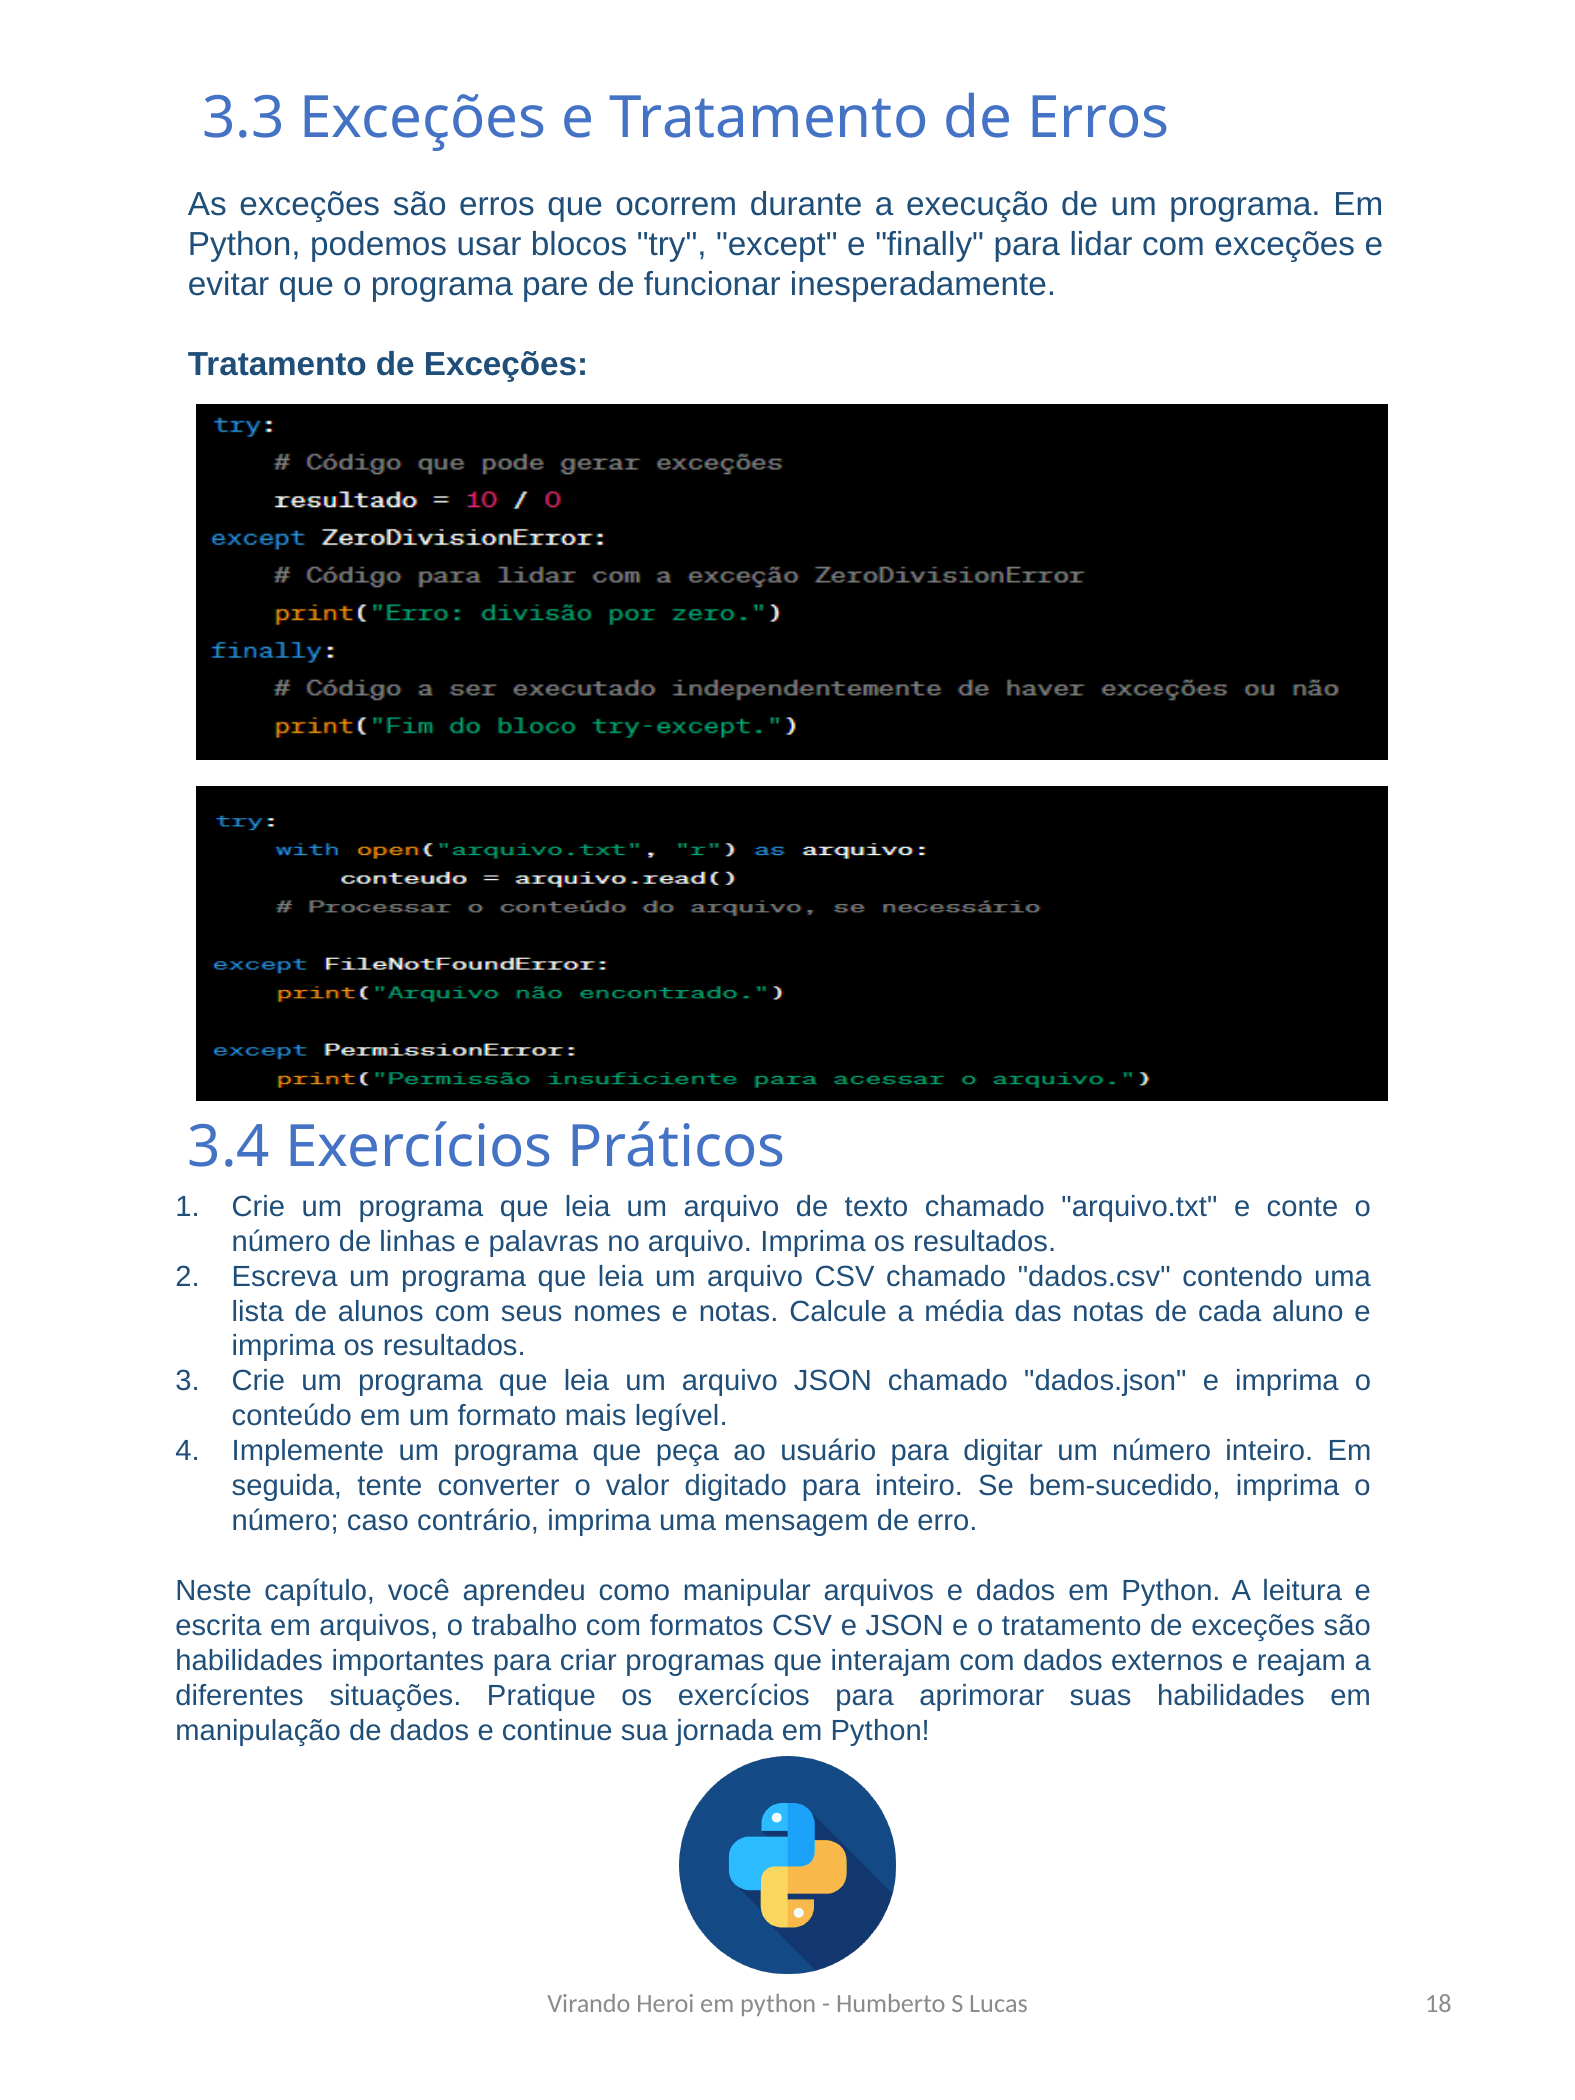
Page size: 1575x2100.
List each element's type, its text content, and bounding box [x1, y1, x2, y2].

picture [196, 786, 1388, 1101]
text_box Crie um programa que leia um arquivo de texto chamado "arquivo.txt" e conte o número de linhas e palavras no arquivo. Imprima os resultados. Escreva um programa que leia um arquivo CSV chamado "dados.csv" contendo uma lista de alunos com seus nomes e notas. Calcule a média das notas de cada aluno e imprima os resultados. Crie um programa que leia um arquivo JSON chamado "dados.json" e imprima o conteúdo em um formato mais legível. Implemente um programa que peça ao usuário para digitar um número inteiro. Em seguida, tente converter o valor digitado para inteiro. Se bem-sucedido, imprima o número; caso contrário, imprima uma mensagem de erro. Neste capítulo, você aprendeu como manipular arquivos e dados em Python. A leitura e escrita em arquivos, o trabalho com formatos CSV e JSON e o tratamento de exceções são habilidades importantes para criar programas que interajam com dados externos e reajam a diferentes situações. Pratique os exercícios para aprimorar suas habilidades em manipulação de dados e continue sua jornada em Python! [160, 1179, 1388, 1754]
footer Virando Heroi em python - Humberto S Lucas [521, 1946, 1054, 2059]
picture [196, 404, 1388, 760]
slide_number 18 [1112, 1946, 1467, 2059]
text_box 3.3 Exceções e Tratamento de Erros [187, 72, 1337, 157]
picture [678, 1756, 896, 1974]
text_box As exceções são erros que ocorrem durante a execução de um programa. Em Python, podemos usar blocos "try", "except" e "finally" para lidar com exceções e evitar que o programa pare de funcionar inesperadamente. Tratamento de Exceções: [173, 174, 1400, 390]
text_box 3.4 Exercícios Práticos [173, 1100, 1323, 1179]
